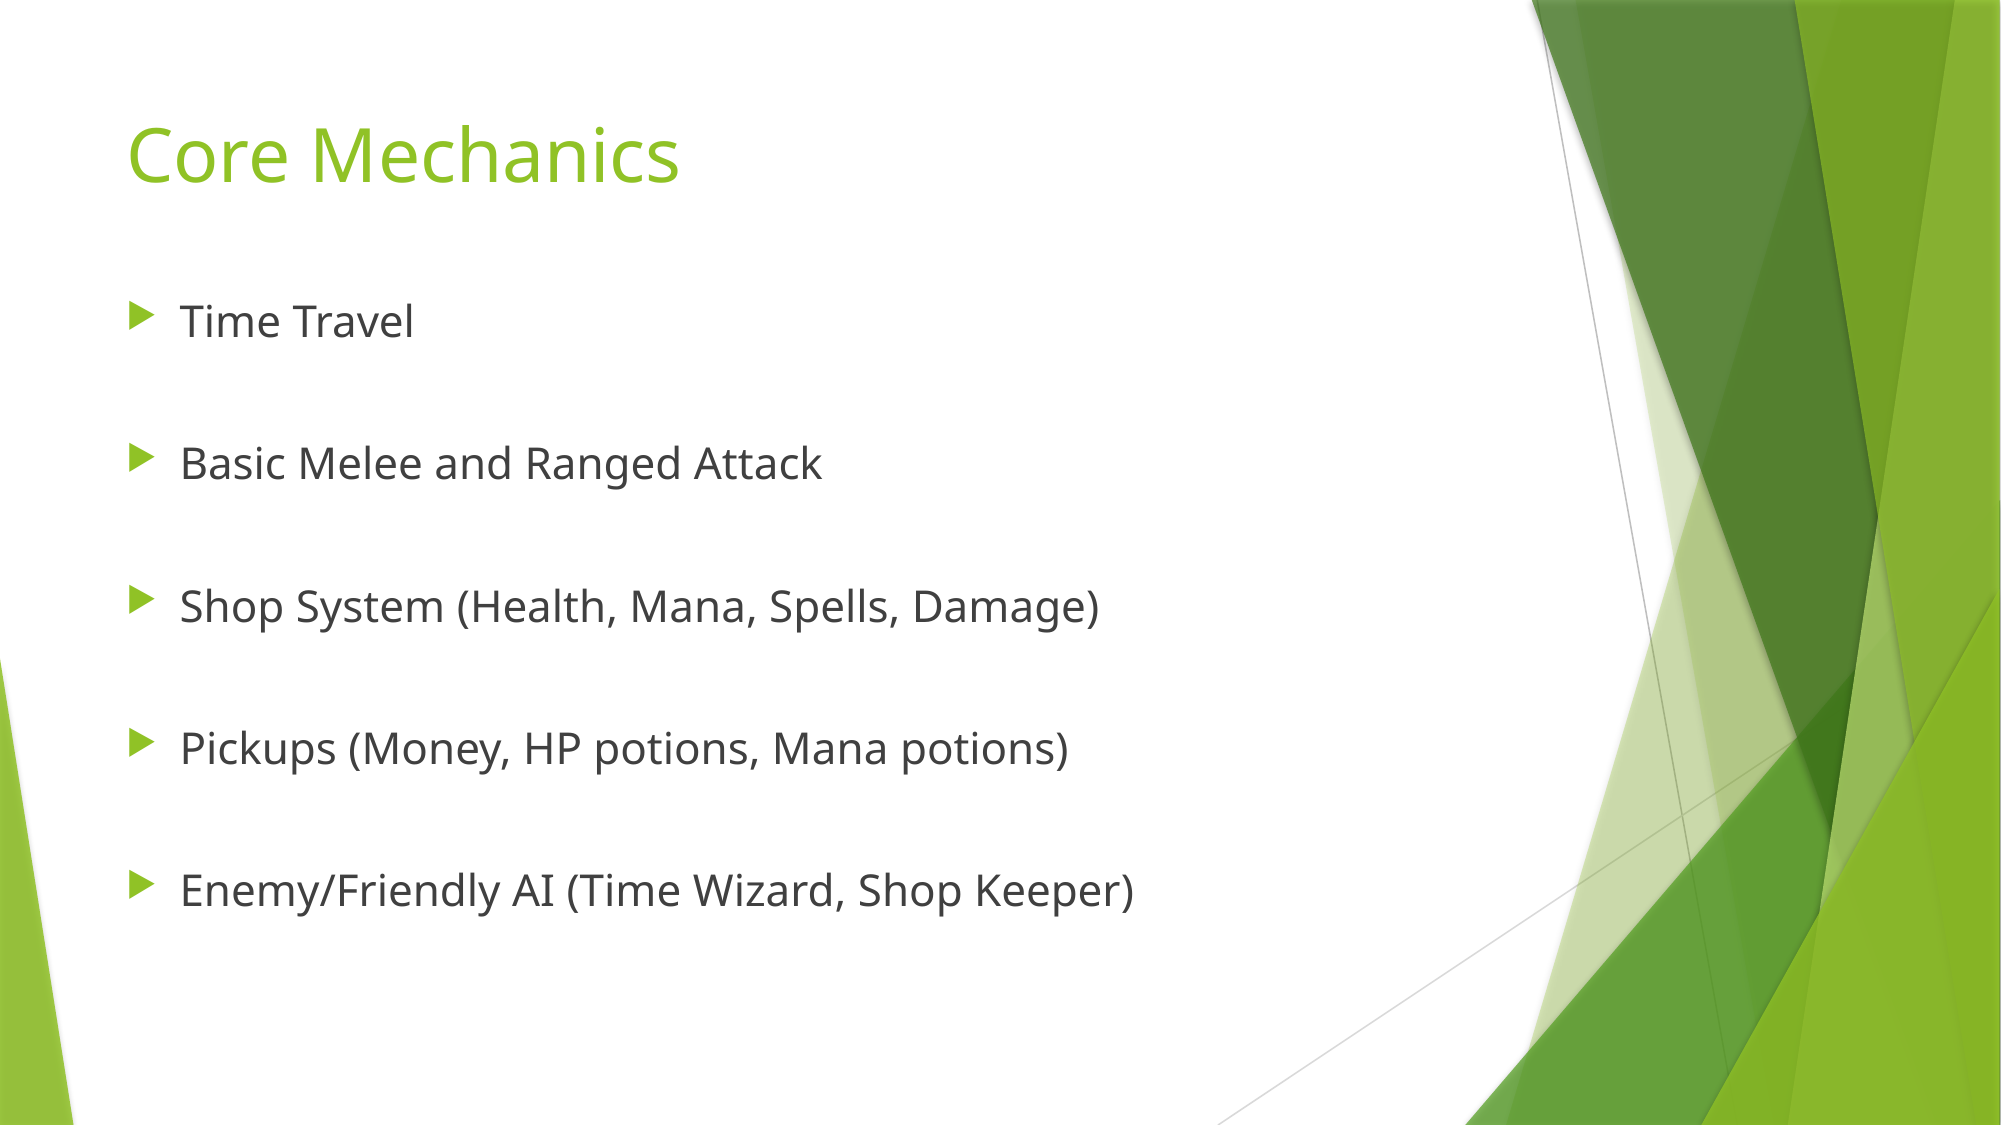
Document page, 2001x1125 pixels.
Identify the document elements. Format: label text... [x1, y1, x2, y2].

title Core Mechanics [111, 99, 1522, 286]
list Time Travel Basic Melee and Ranged Attack Shop System (Health, Mana, Spells, Damage) Pickups (Money, HP potions, Mana potions) Enemy/Friendly AI (Time Wizard, Shop Keeper) [111, 286, 1522, 923]
